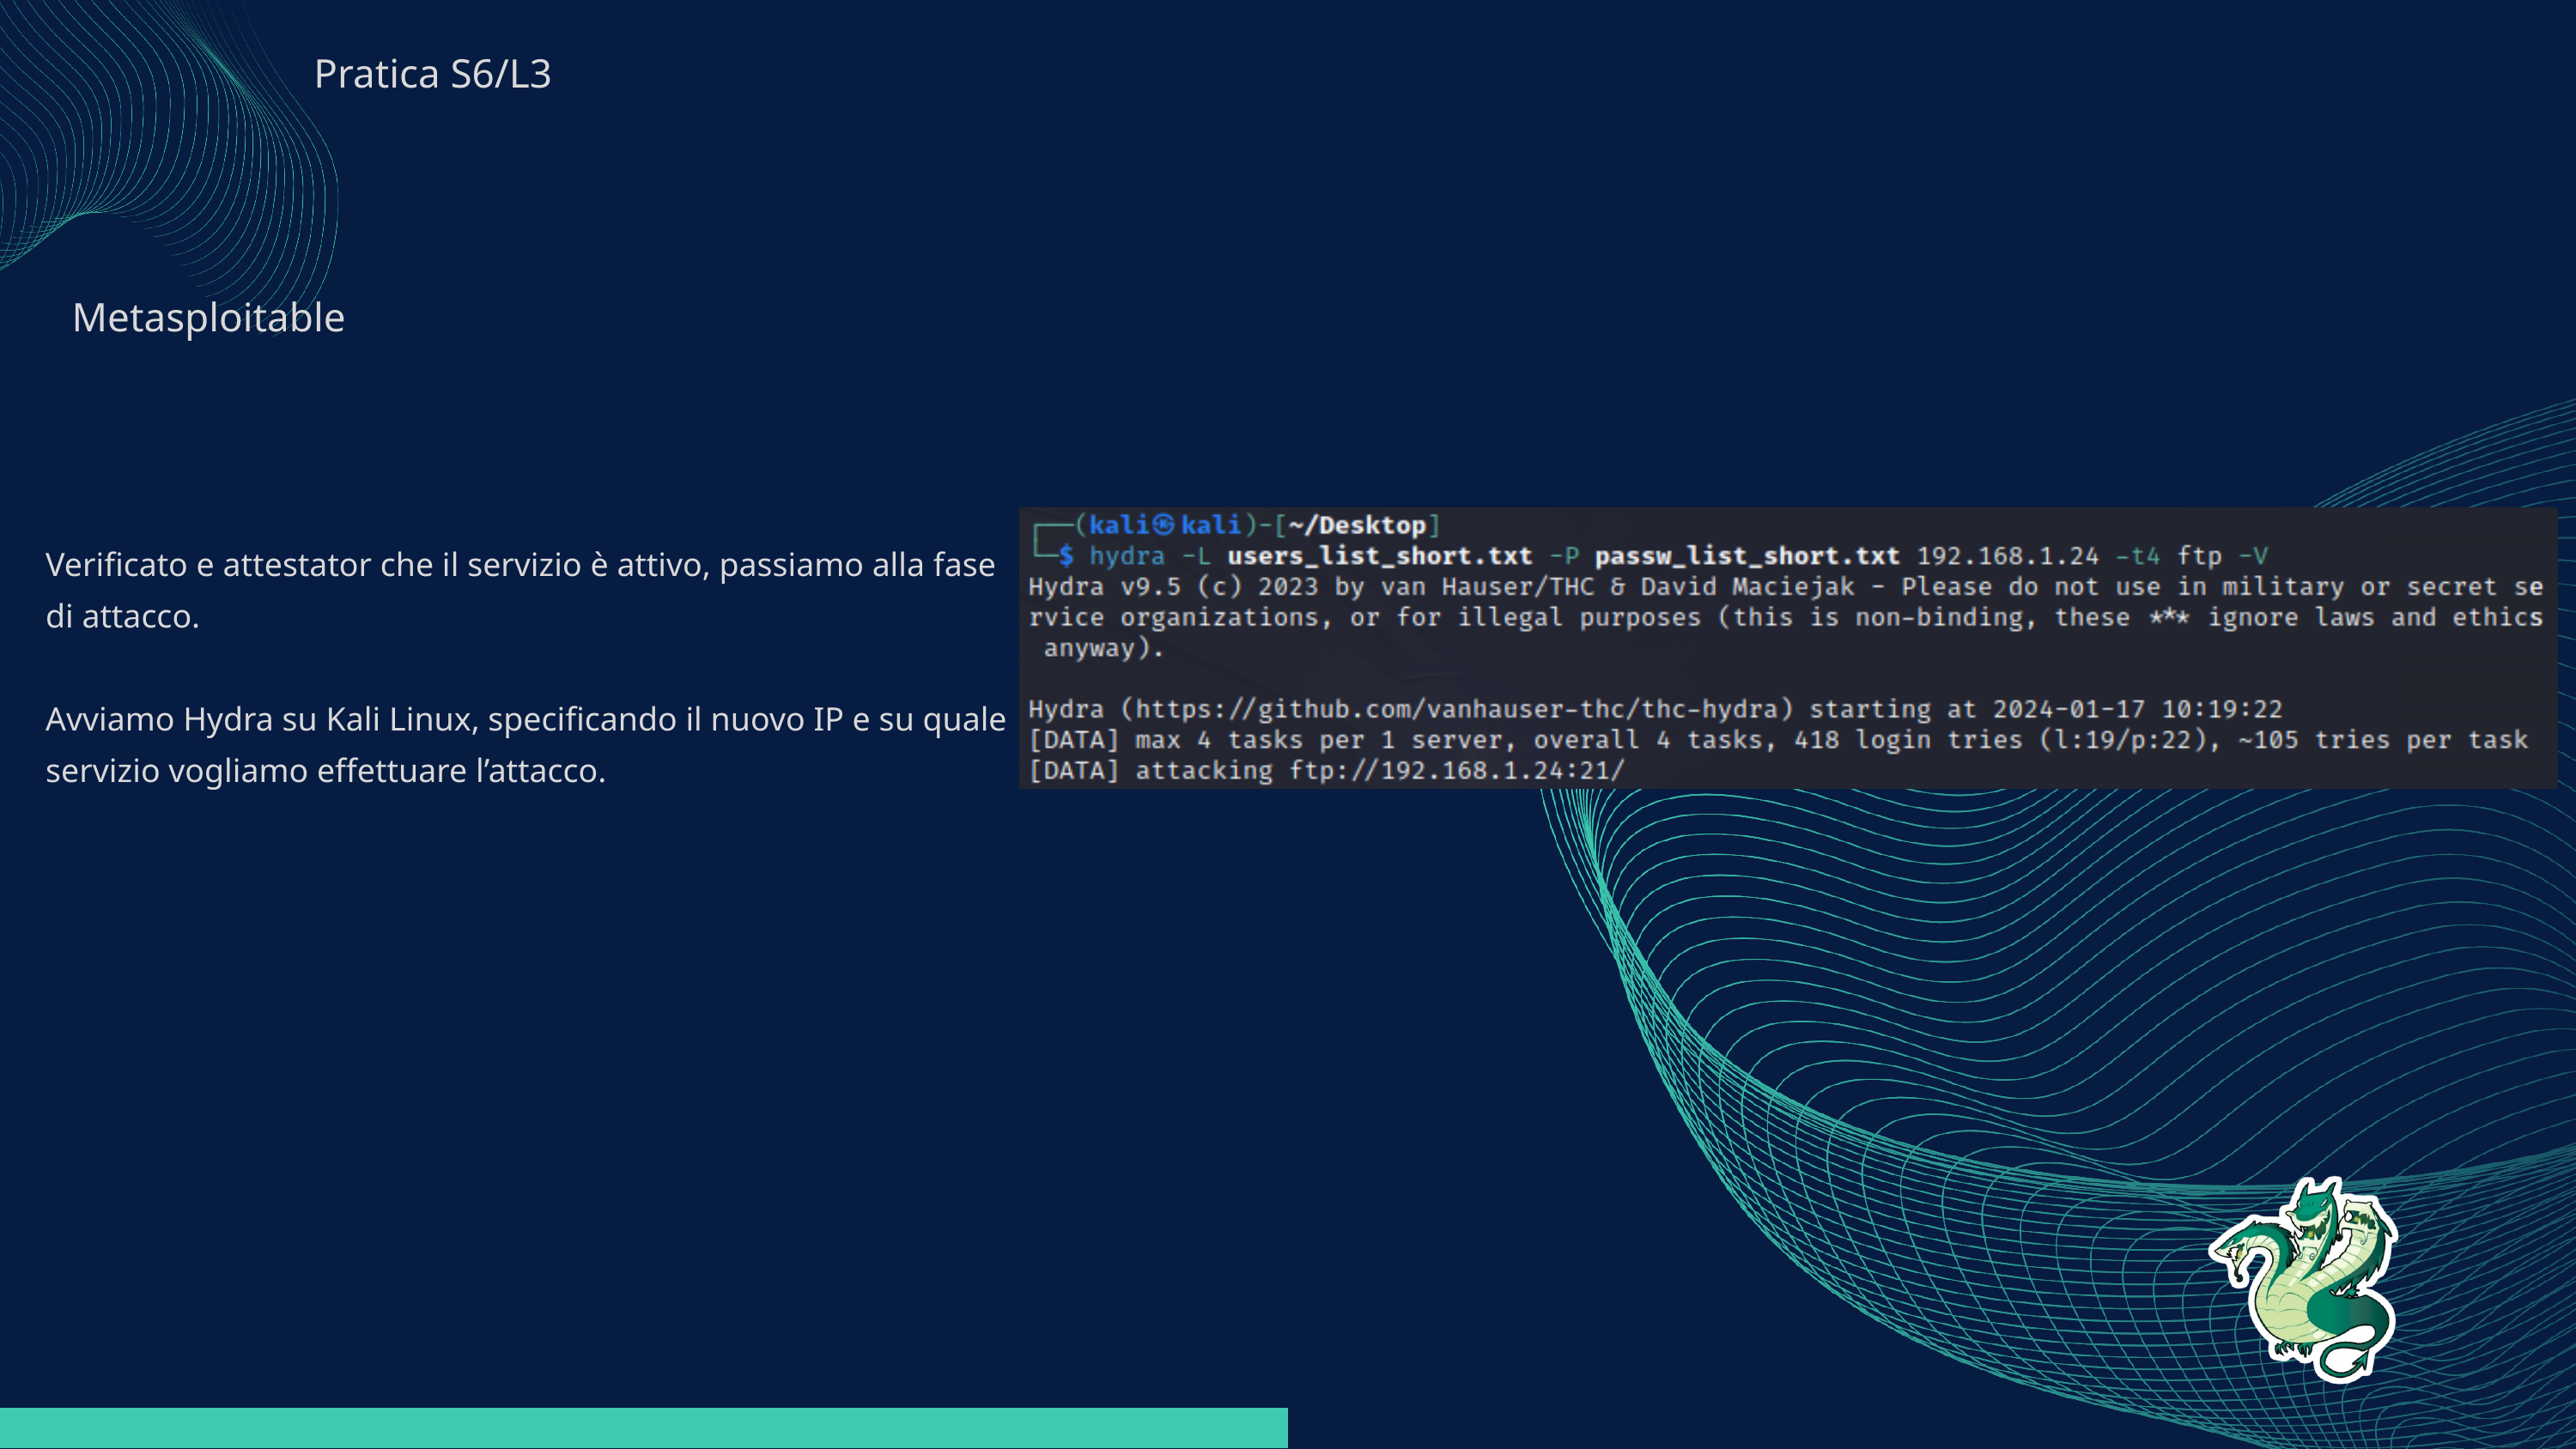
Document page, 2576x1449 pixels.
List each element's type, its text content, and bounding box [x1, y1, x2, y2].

text_box [0, 0, 338, 338]
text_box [0, 1407, 1289, 1449]
text_box [1528, 368, 2576, 1449]
text_box Pratica S6/L3 [313, 33, 644, 96]
text_box [2175, 1152, 2432, 1409]
text_box Verificato e attestator che il servizio è attivo, passiamo alla fase di attacco. Avviamo Hydra su Kali Linux, specificando il nuovo IP e su quale servizio vogliamo effettuare l’attacco. [46, 530, 1016, 789]
text_box Metasploitable [71, 276, 403, 340]
picture [1019, 507, 2558, 790]
